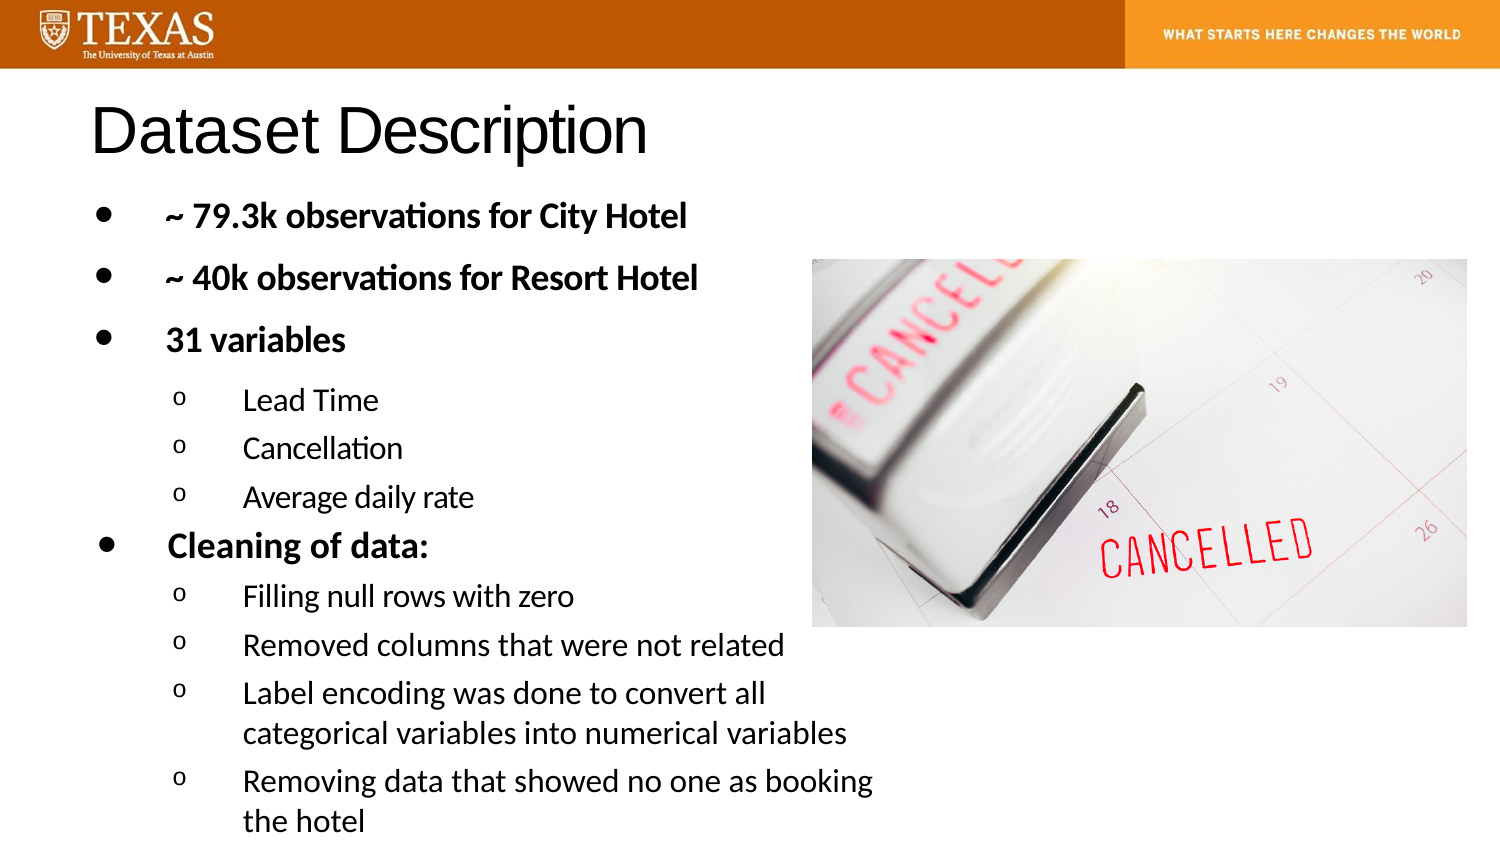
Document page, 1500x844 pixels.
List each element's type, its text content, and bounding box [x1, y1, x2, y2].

title Dataset Description [87, 85, 938, 173]
text_box Lead Time Cancellation Average daily rate Cleaning of data: Filling null rows with zero Removed columns that were not related Label encoding was done to convert all categorical variables into numerical variables Removing data that showed no one as booking the hotel [95, 378, 900, 840]
picture [812, 259, 1467, 628]
text_box ~ 79.3k observations for City Hotel ~ 40k observations for Resort Hotel 31 variables [92, 191, 713, 360]
picture [0, 0, 1500, 76]
